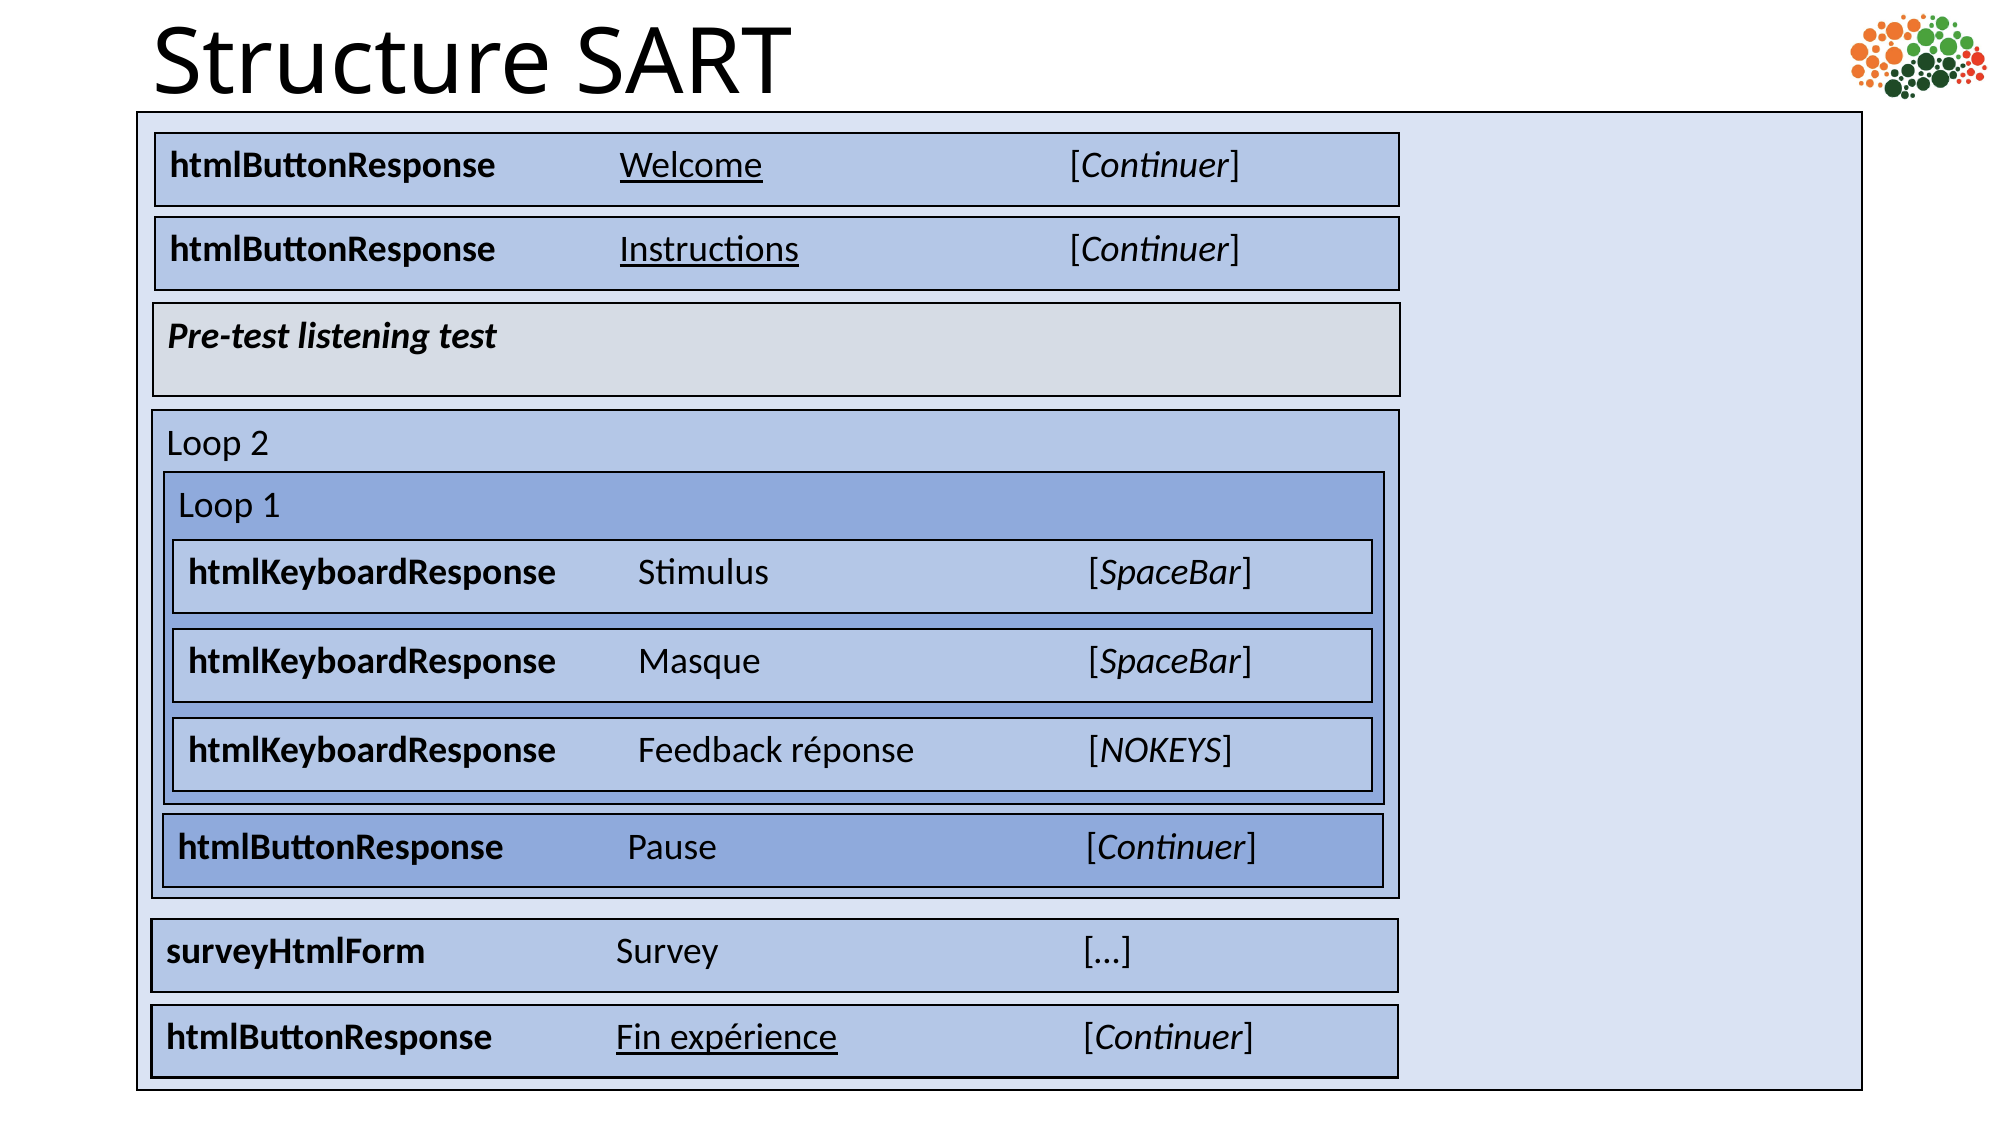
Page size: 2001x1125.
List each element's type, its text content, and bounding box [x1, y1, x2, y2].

text_box [136, 111, 1863, 1091]
text_box Pre-test listening test [152, 302, 1401, 397]
text_box htmlKeyboardResponse Masque [SpaceBar] [172, 628, 1373, 703]
text_box surveyHtmlForm Survey […] [150, 918, 1399, 993]
text_box htmlKeyboardResponse Feedback réponse [NOKEYS] [172, 717, 1373, 792]
text_box htmlKeyboardResponse Stimulus [SpaceBar] [172, 539, 1373, 614]
text_box htmlButtonResponse Fin expérience [Continuer] [150, 1004, 1399, 1079]
picture [1831, 0, 2000, 113]
title Structure SART [137, 0, 1831, 111]
text_box htmlButtonResponse Instructions [Continuer] [154, 216, 1400, 291]
text_box htmlButtonResponse Pause [Continuer] [162, 813, 1384, 888]
text_box Loop 2 [151, 409, 1400, 899]
text_box htmlButtonResponse Welcome [Continuer] [154, 132, 1400, 207]
text_box Loop 1 [163, 471, 1385, 805]
